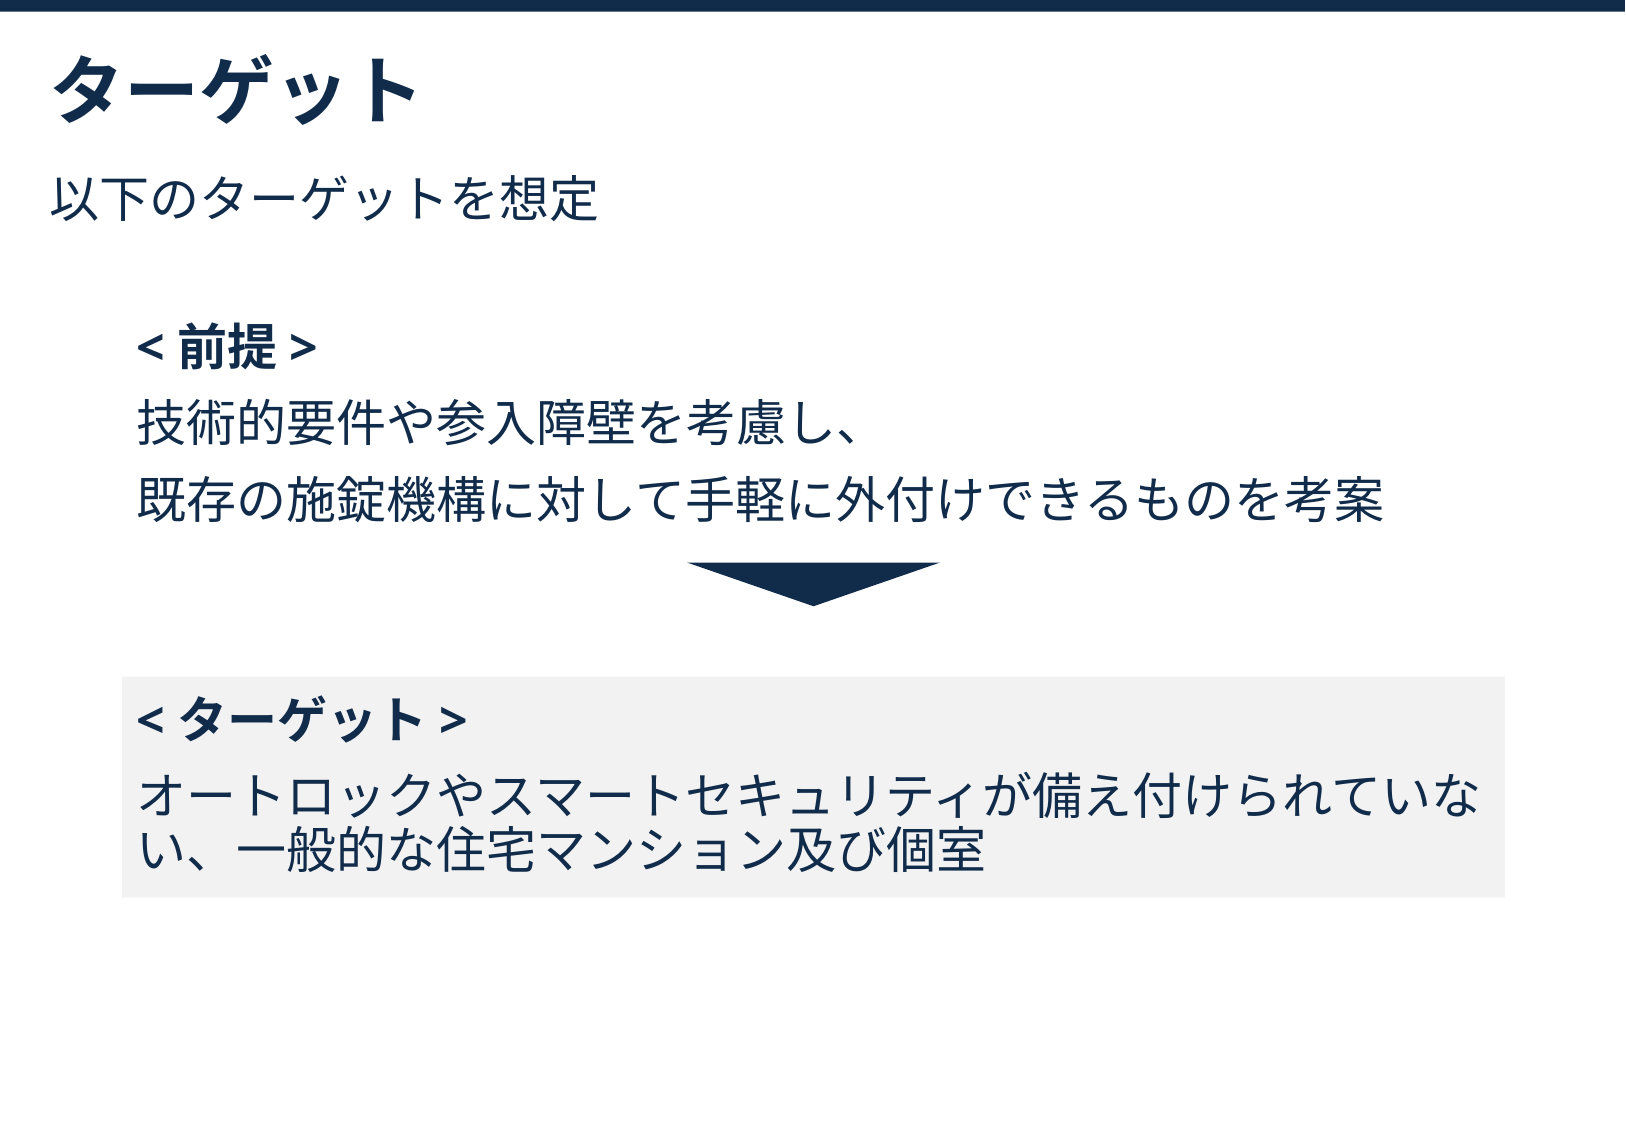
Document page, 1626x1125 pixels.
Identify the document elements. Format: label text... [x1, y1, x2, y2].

list ターゲット [35, 38, 1623, 129]
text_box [122, 314, 1505, 898]
list 以下のターゲットを想定 [35, 167, 1586, 232]
